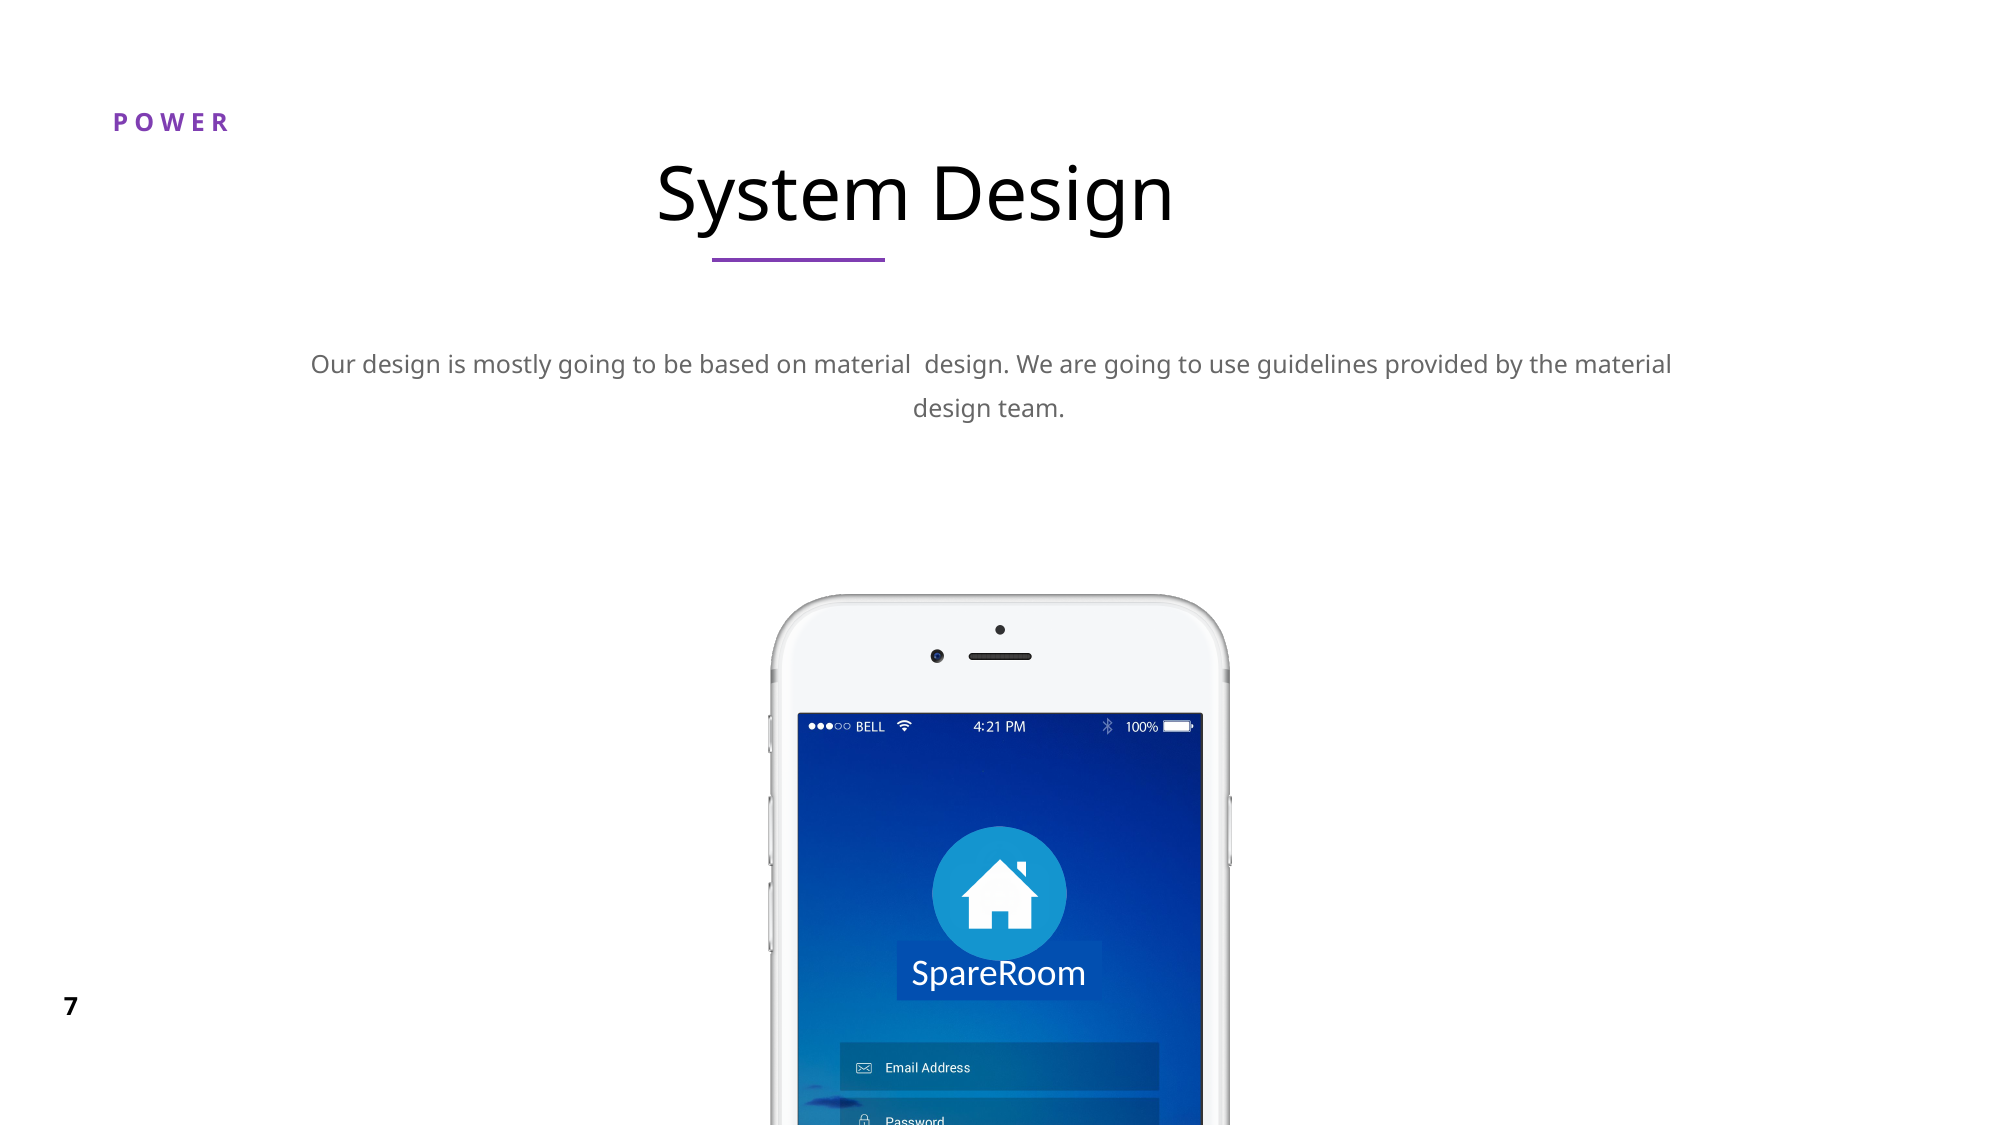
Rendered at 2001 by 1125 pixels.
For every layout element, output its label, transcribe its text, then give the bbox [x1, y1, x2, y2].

picture [926, 1119, 936, 1125]
title System Design [210, 148, 1623, 230]
picture [939, 1063, 956, 1072]
picture [768, 594, 1232, 1125]
picture [938, 1120, 953, 1125]
text_box Our design is mostly going to be based on material design. We are going to use guidelines provided by the material design team. [293, 333, 1707, 423]
